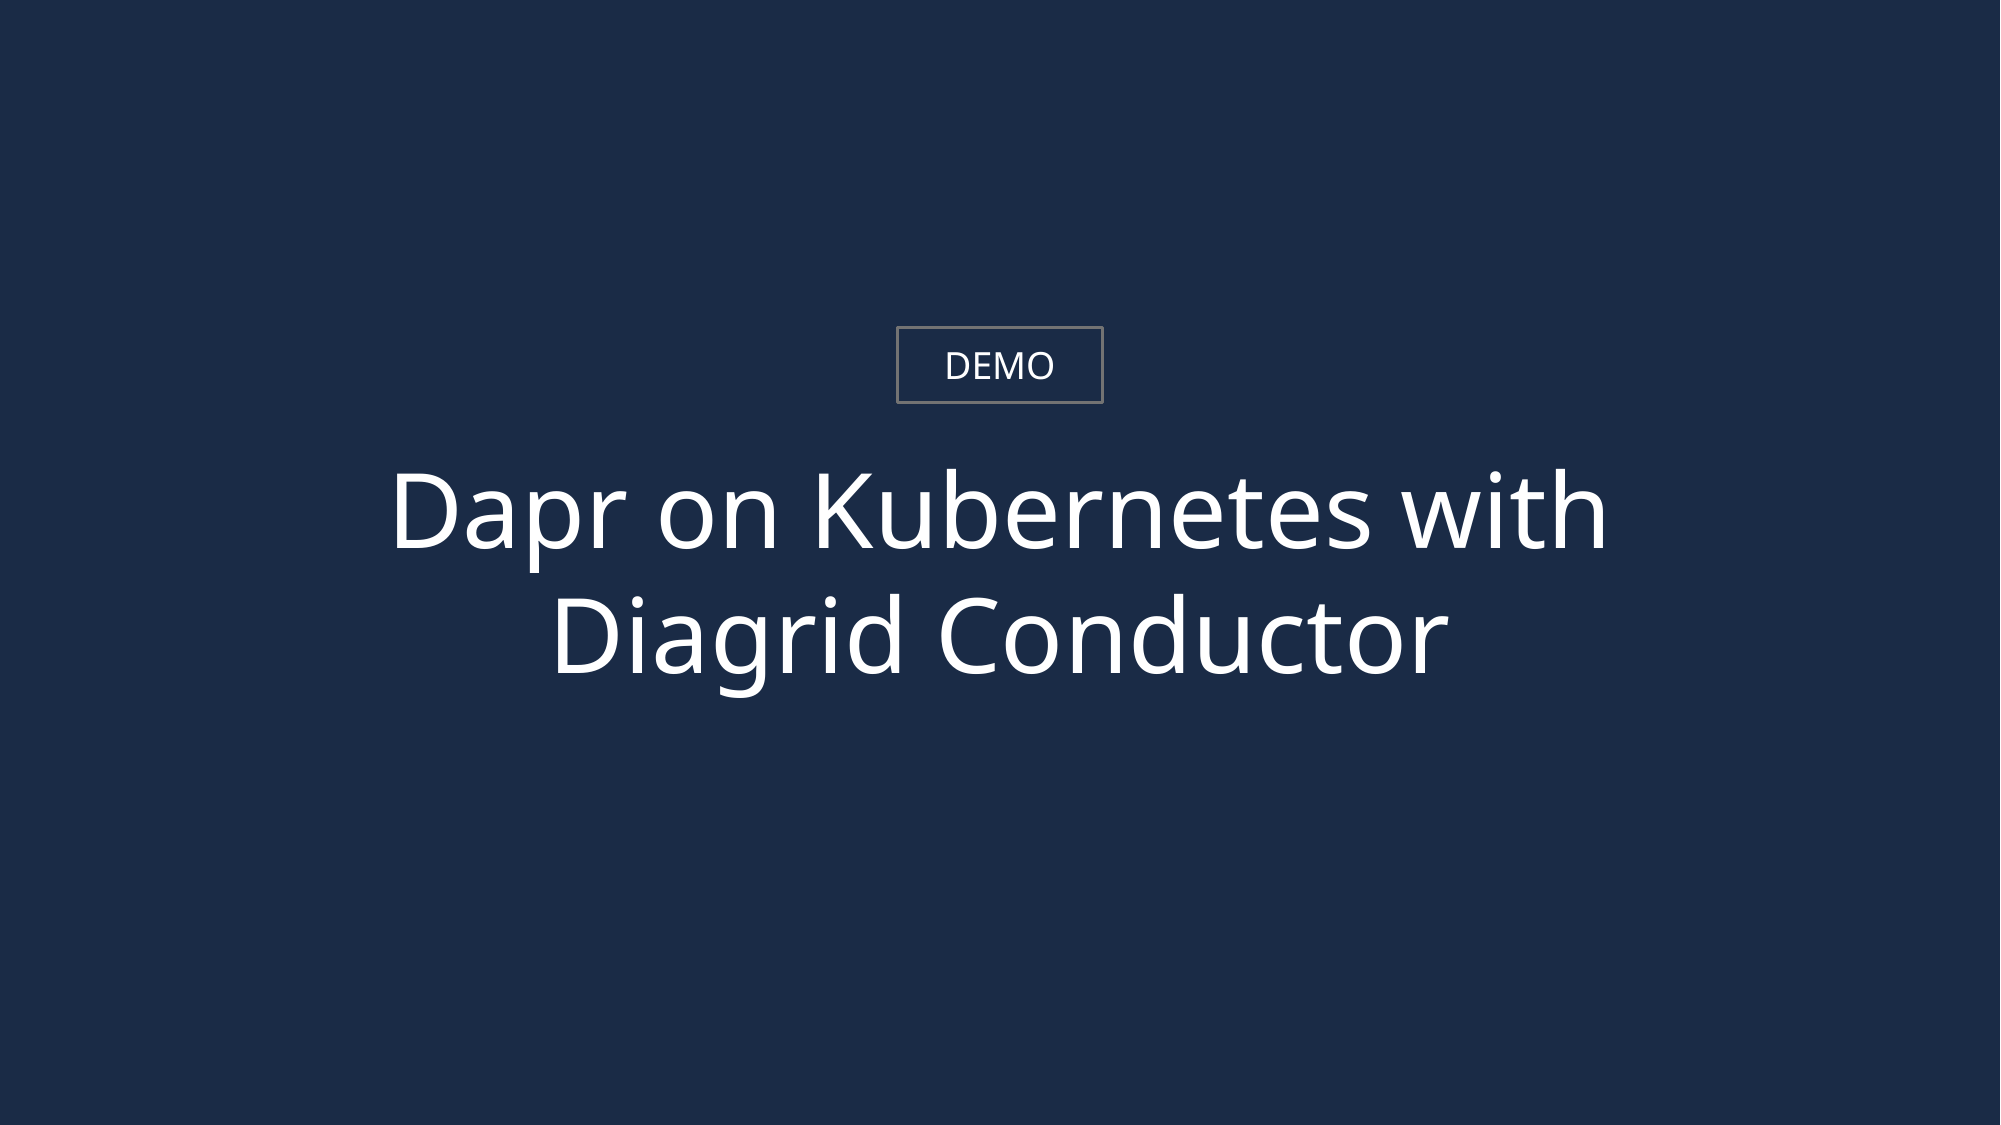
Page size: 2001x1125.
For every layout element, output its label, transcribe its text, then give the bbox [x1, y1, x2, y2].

text_box Dapr on Kubernetes with Diagrid Conductor [367, 591, 1633, 673]
text_box DEMO [897, 327, 1103, 403]
